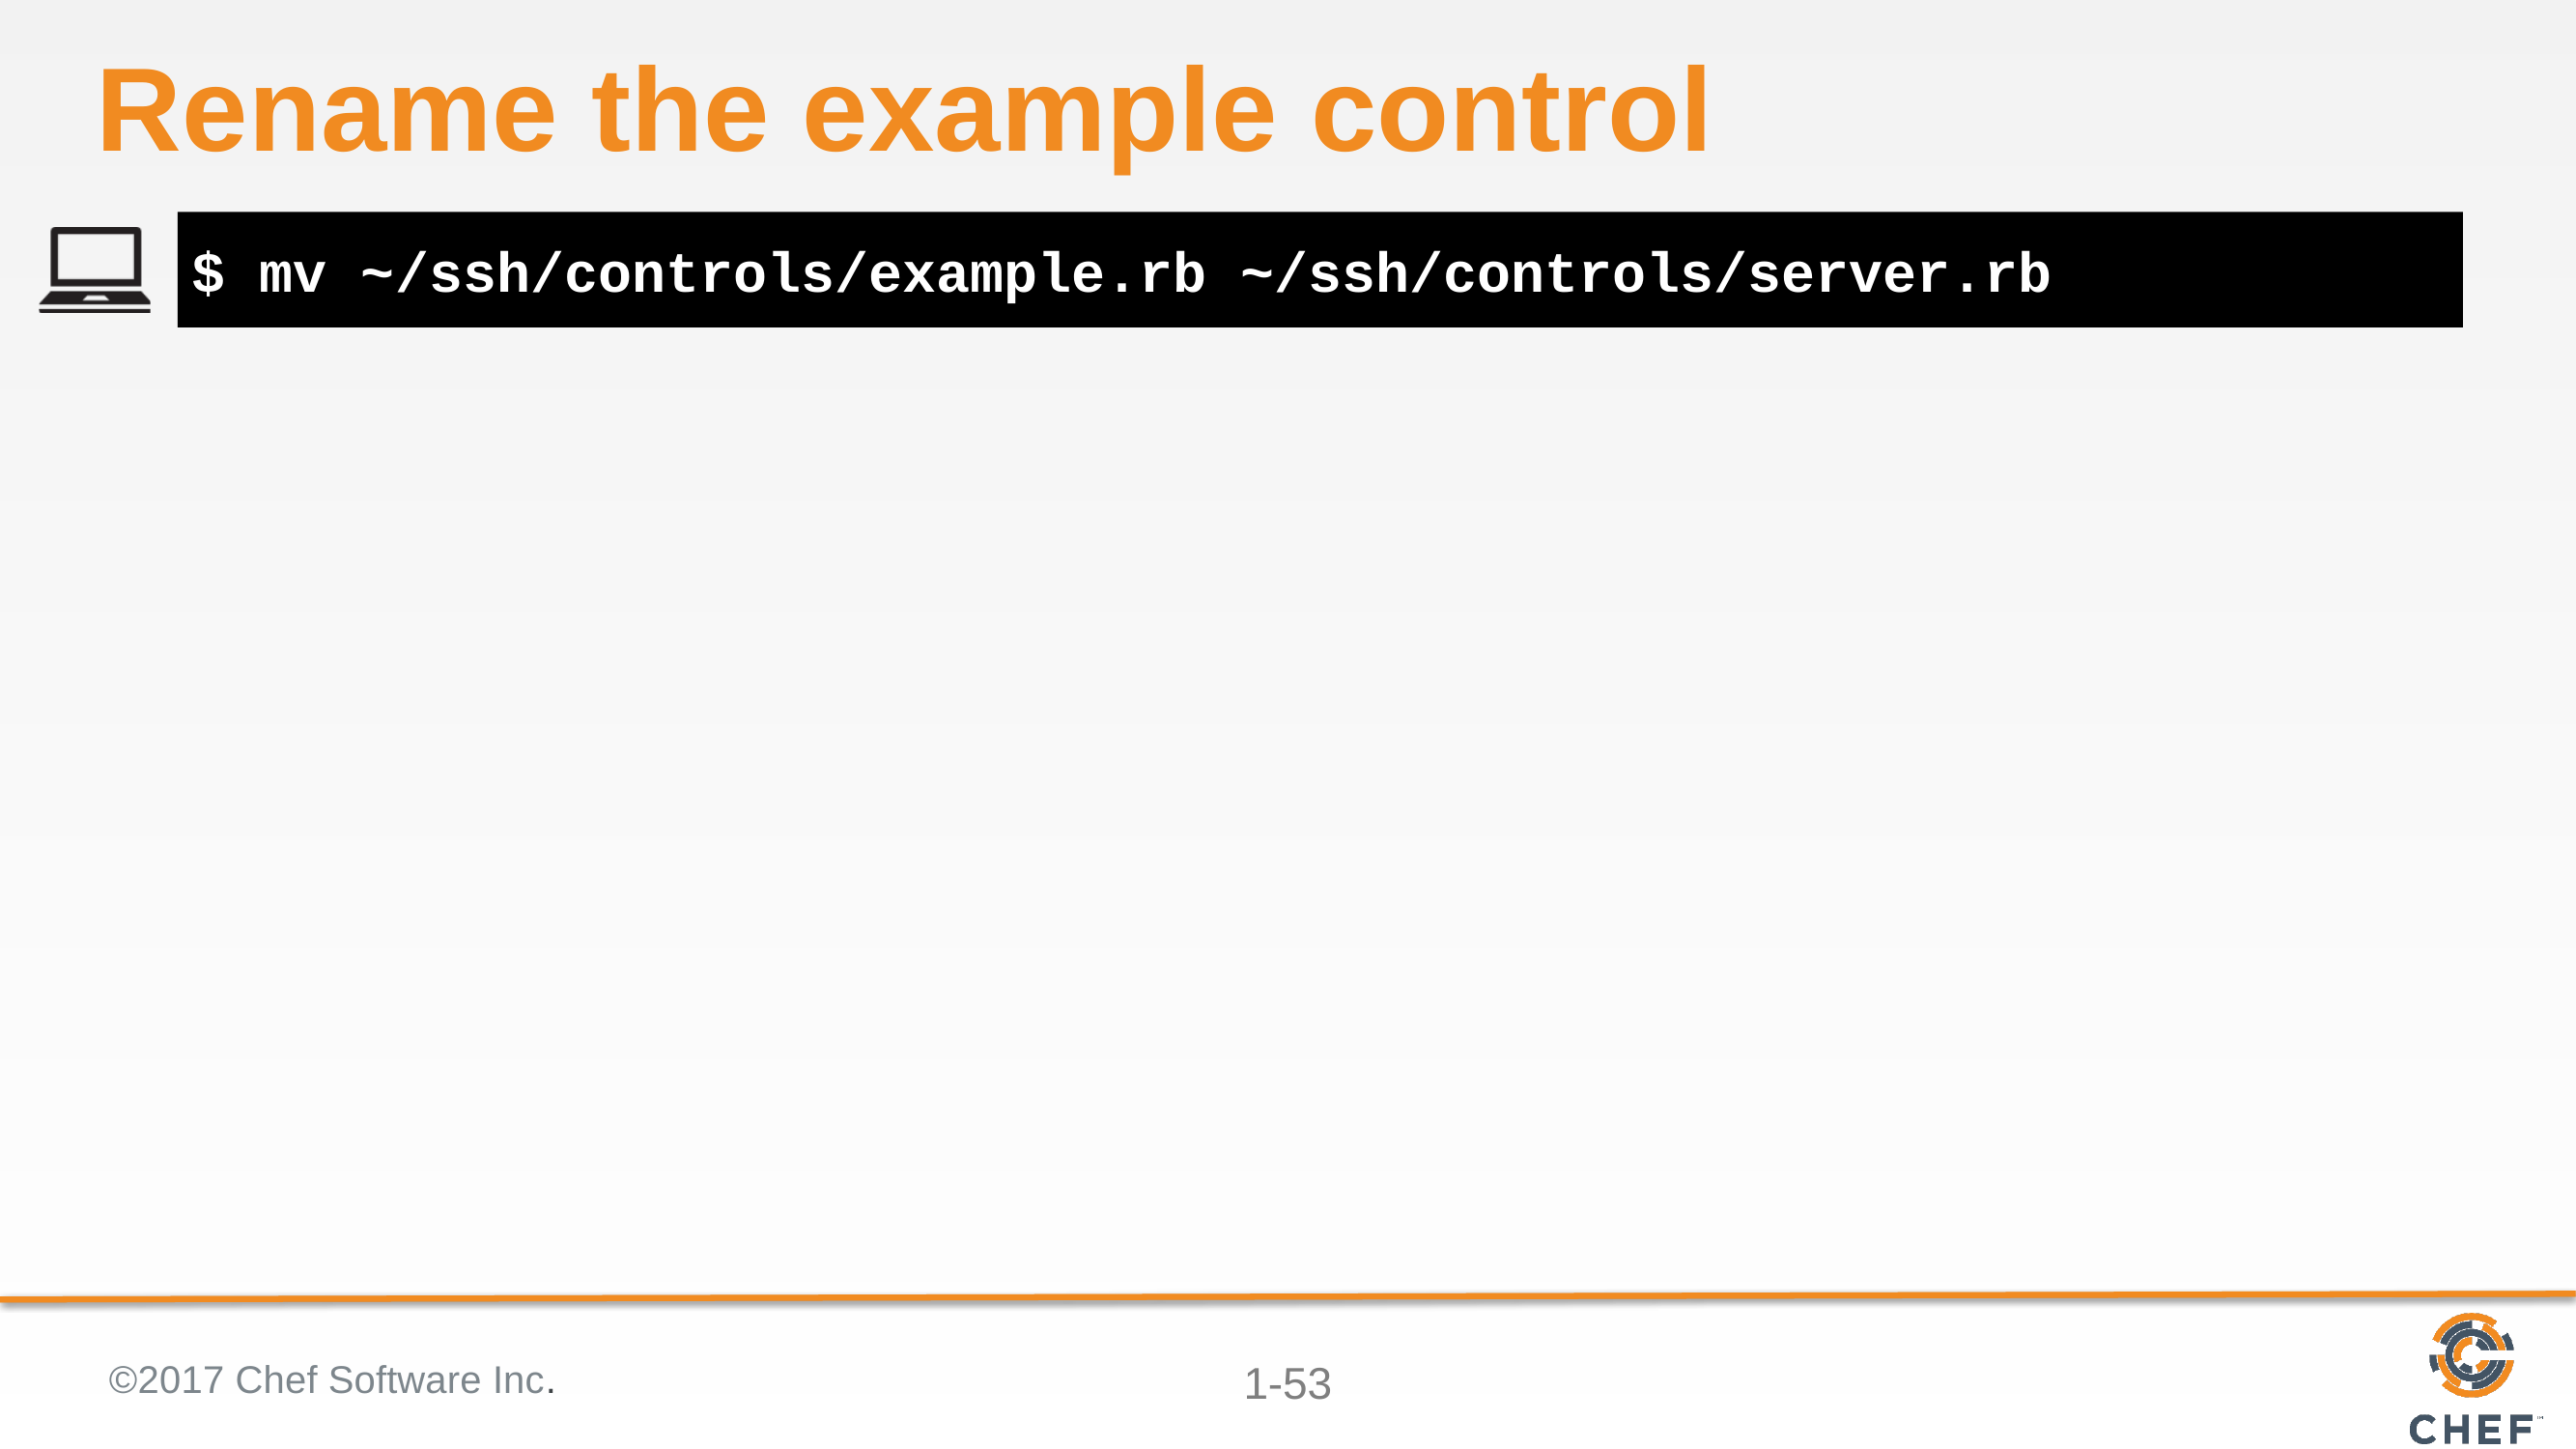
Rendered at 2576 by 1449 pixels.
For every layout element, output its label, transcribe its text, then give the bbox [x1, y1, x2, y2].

title Rename the example control [96, 48, 2463, 180]
list $ mv ~/ssh/controls/example.rb ~/ssh/controls/server.rb [177, 212, 2463, 327]
picture [2399, 1297, 2551, 1449]
